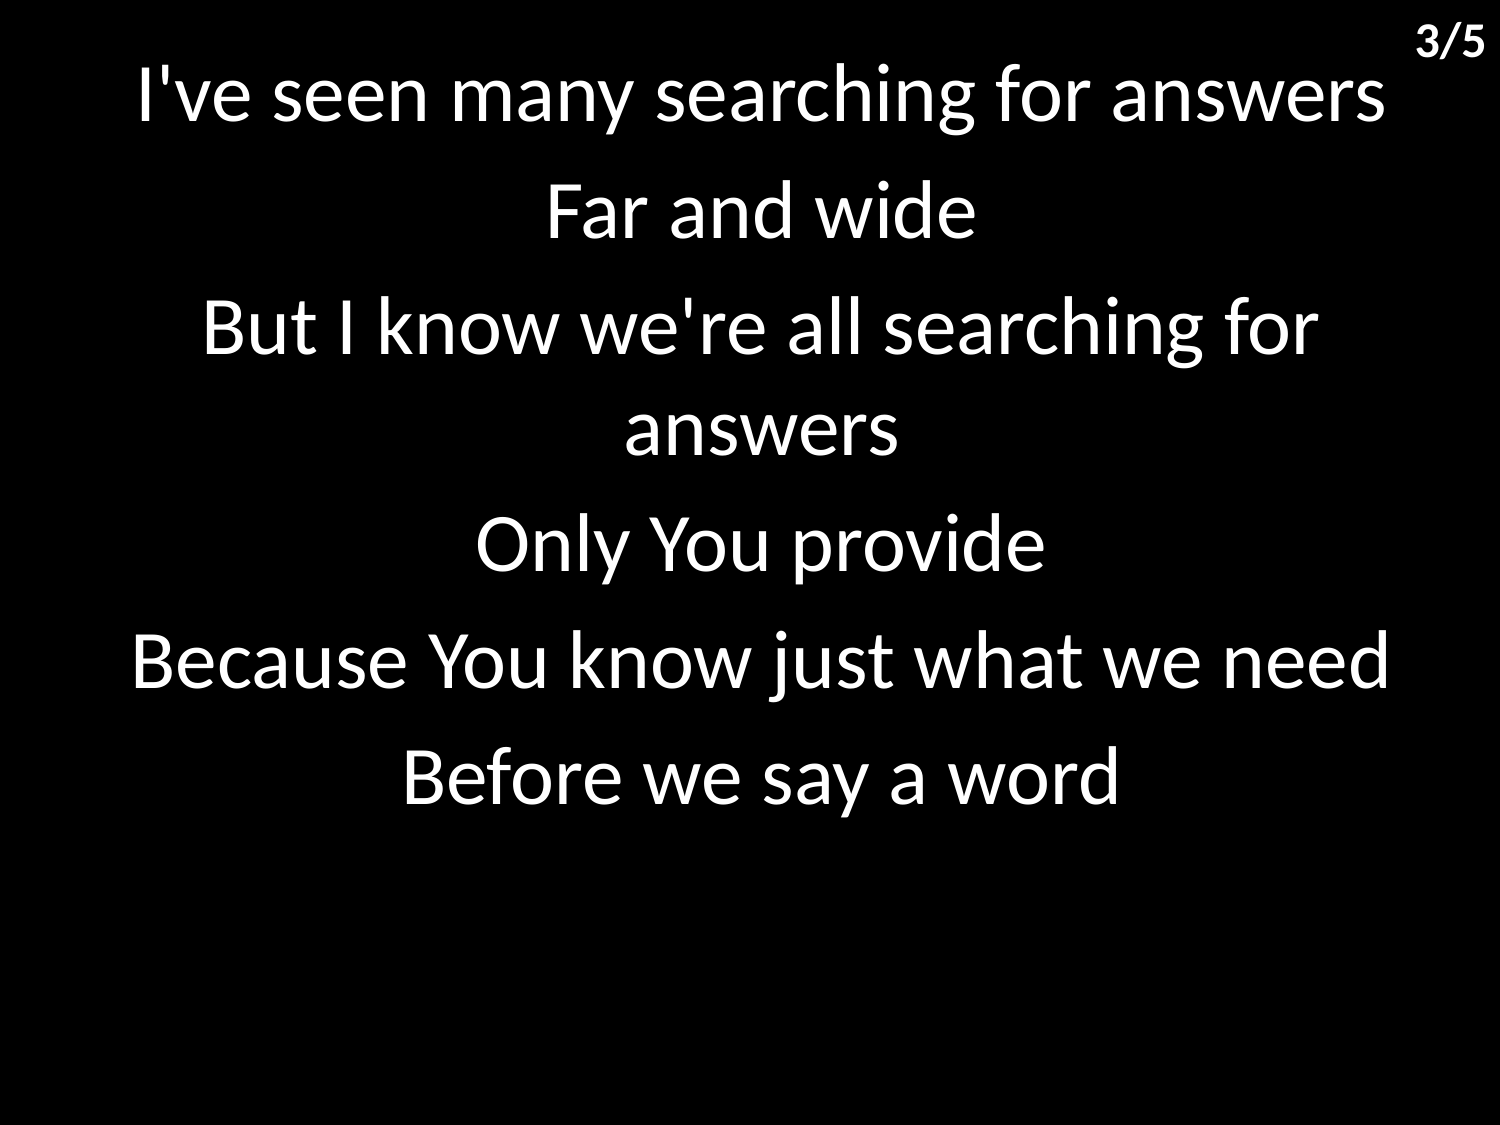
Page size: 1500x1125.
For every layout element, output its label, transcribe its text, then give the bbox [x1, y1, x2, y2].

text_box 3/5 [1399, 0, 1500, 75]
subtitle I've seen many searching for answers Far and wide But I know we're all searching for answers Only You provide Because You know just what we need Before we say a word [53, 30, 1471, 1094]
